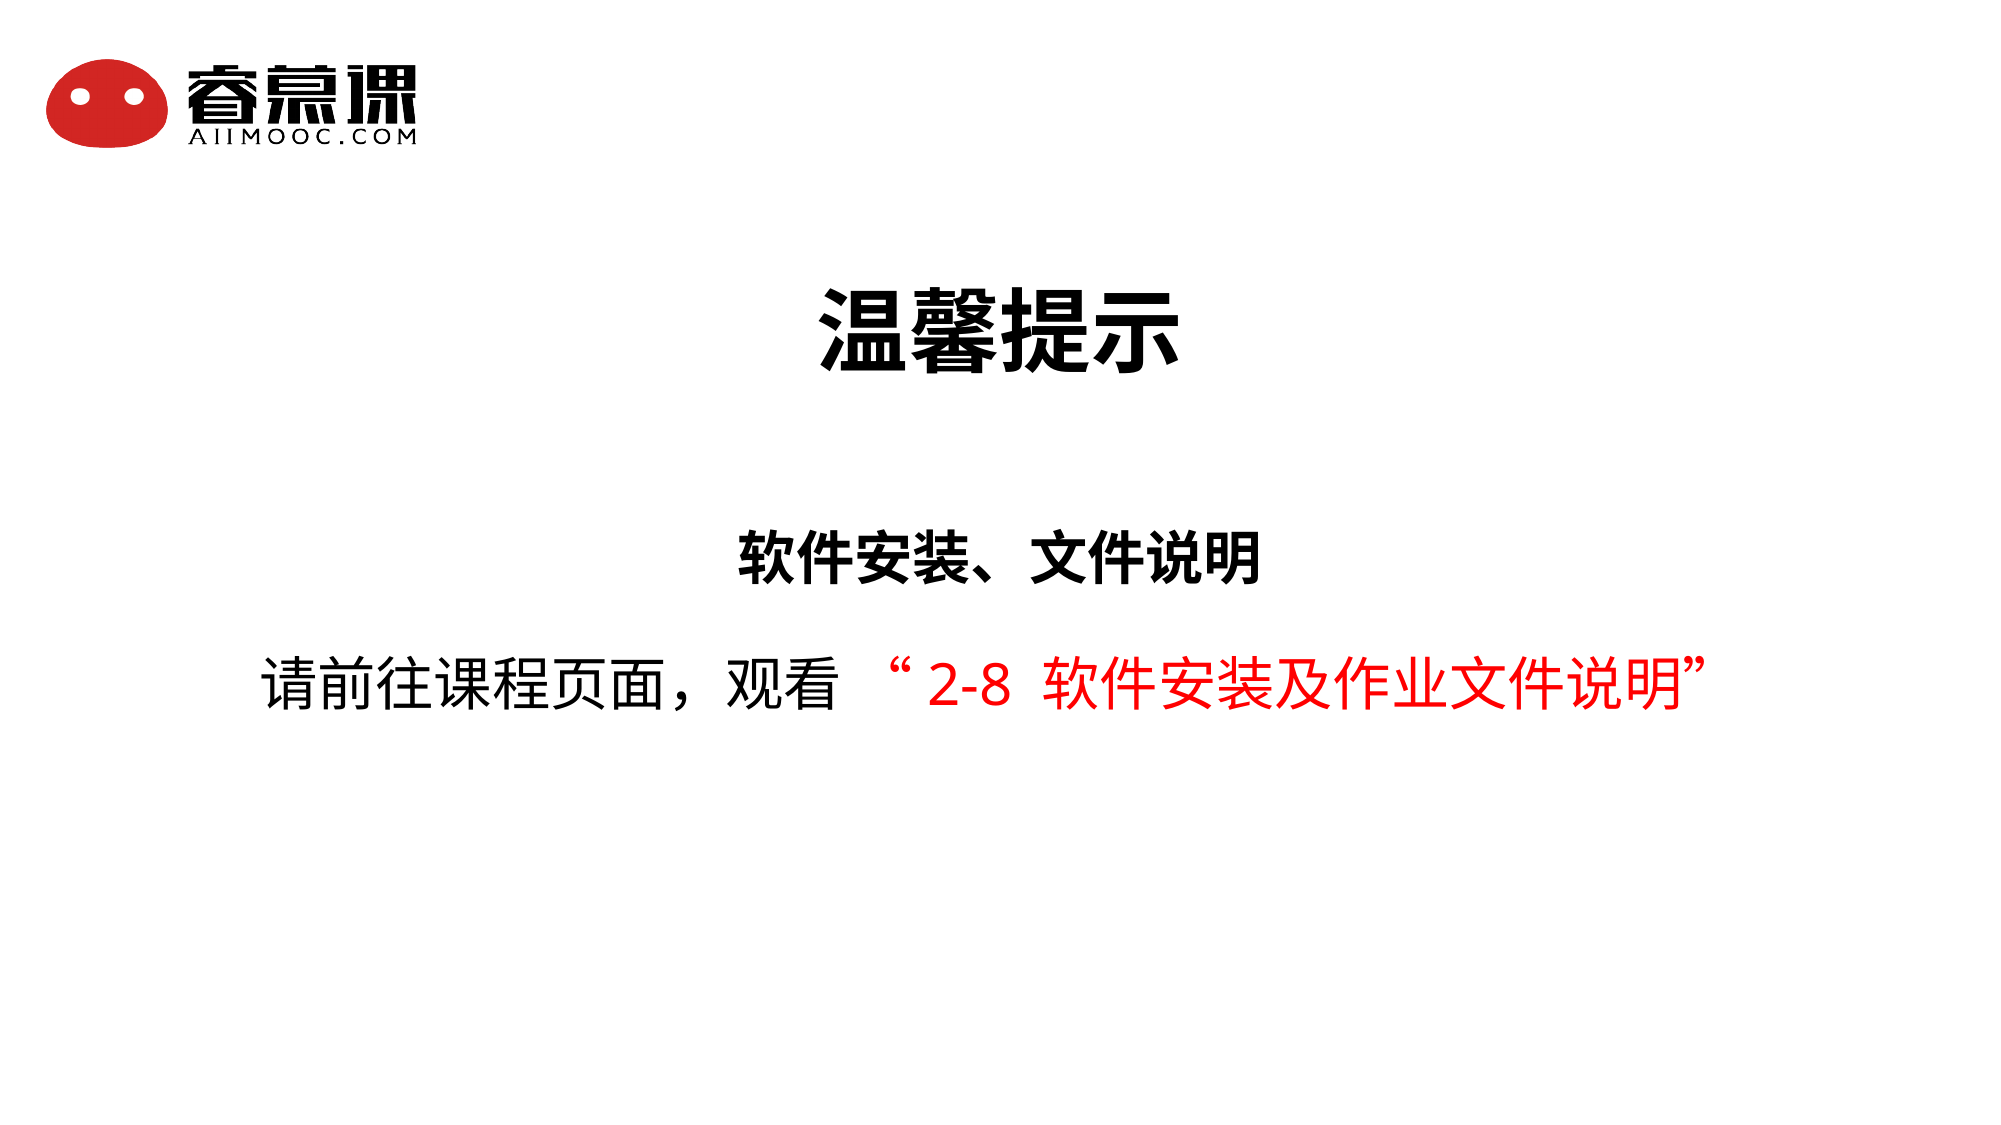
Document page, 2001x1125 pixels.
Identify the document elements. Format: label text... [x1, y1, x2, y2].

list 软件安装、文件说明 请前往课程页面，观看 “2-8 软件安装及作业文件说明” [137, 478, 1863, 898]
title 温馨提示 [137, 227, 1863, 445]
picture [46, 59, 416, 148]
